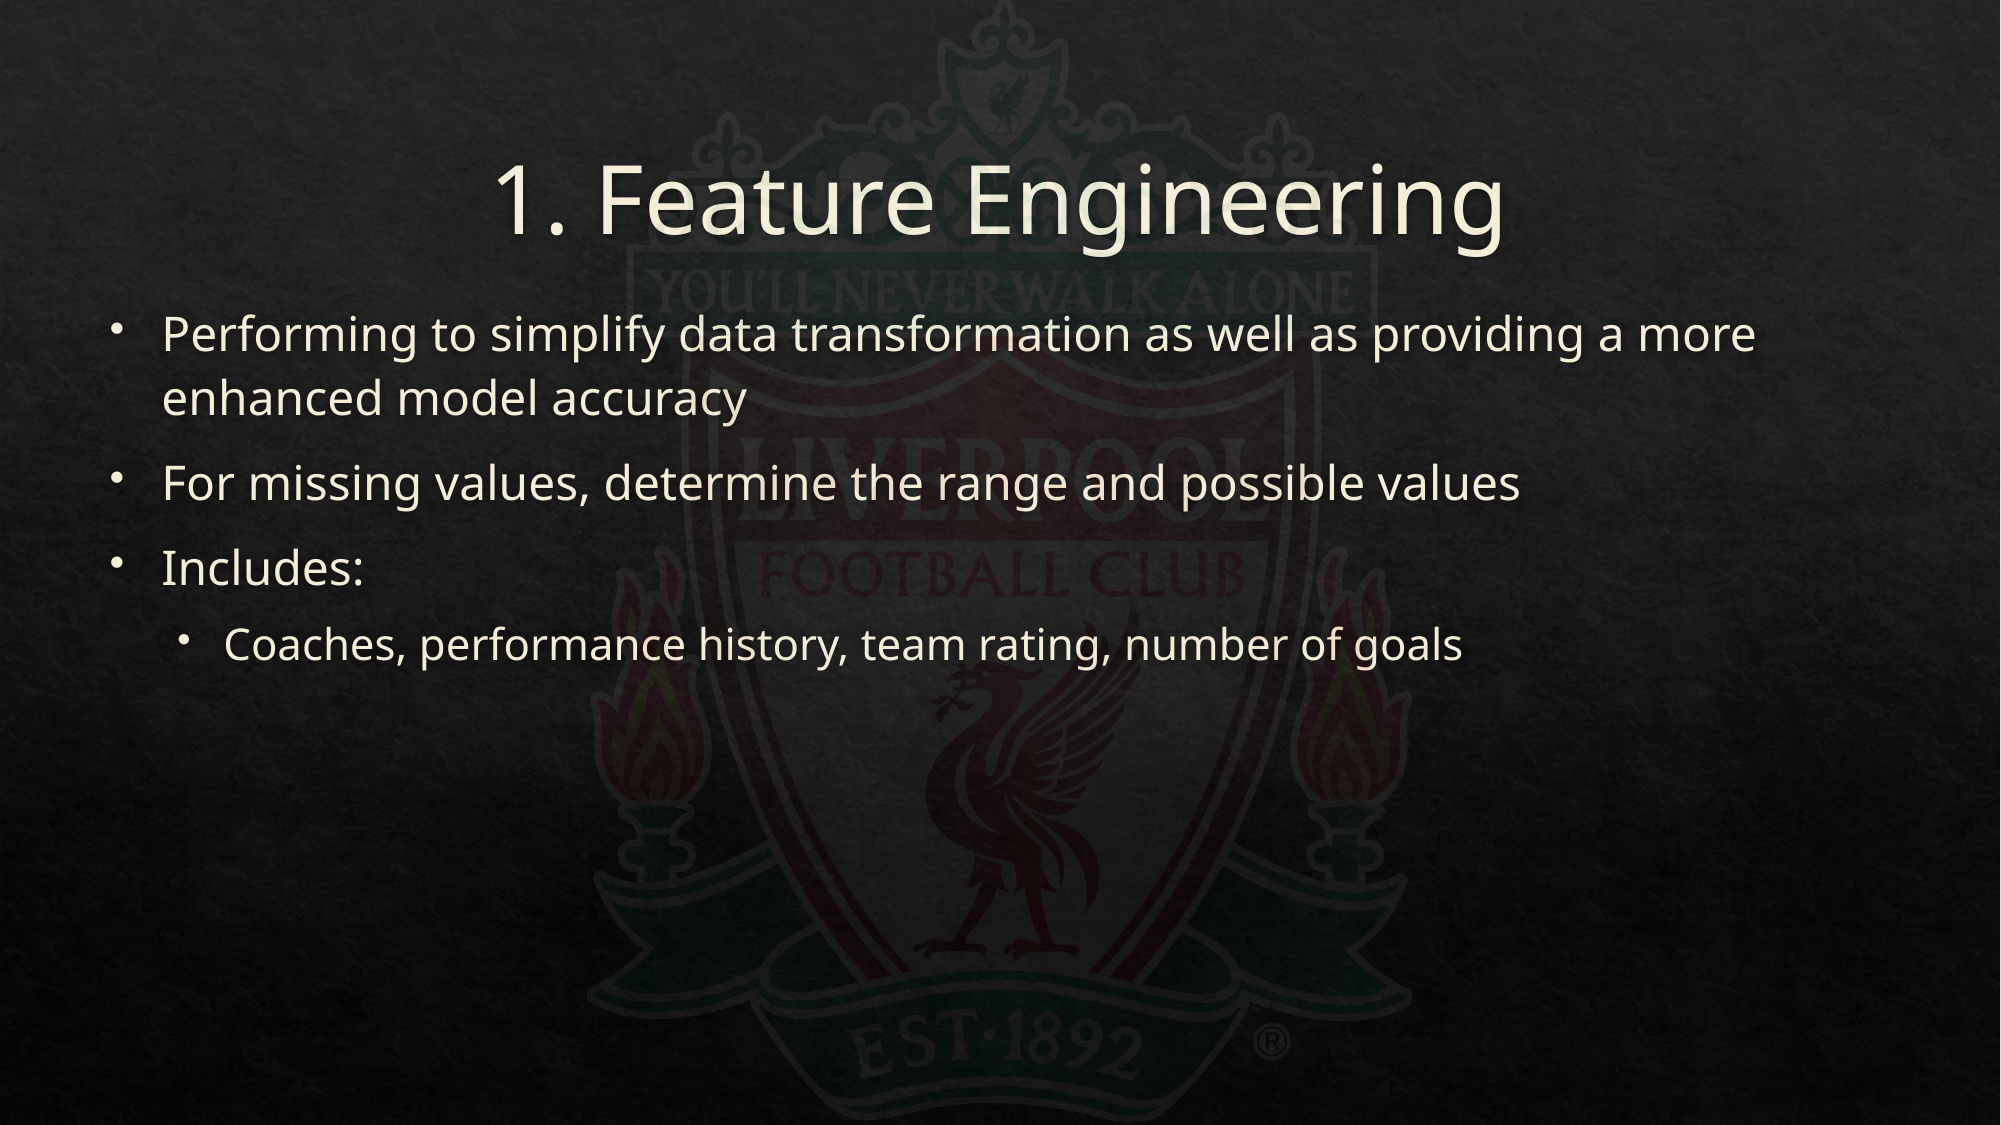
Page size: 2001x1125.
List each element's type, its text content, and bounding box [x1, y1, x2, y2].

list Performing to simplify data transformation as well as providing a more enhanced model accuracy For missing values, determine the range and possible values Includes: Coaches, performance history, team rating, number of goals [1420, 290, 1789, 901]
picture [587, 0, 1413, 1125]
title 1. Feature Engineering [149, 99, 579, 286]
list Performing to simplify data transformation as well as providing a more enhanced model accuracy For missing values, determine the range and possible values Includes: Coaches, performance history, team rating, number of goals [90, 290, 579, 901]
title 1. Feature Engineering [1420, 99, 1849, 307]
